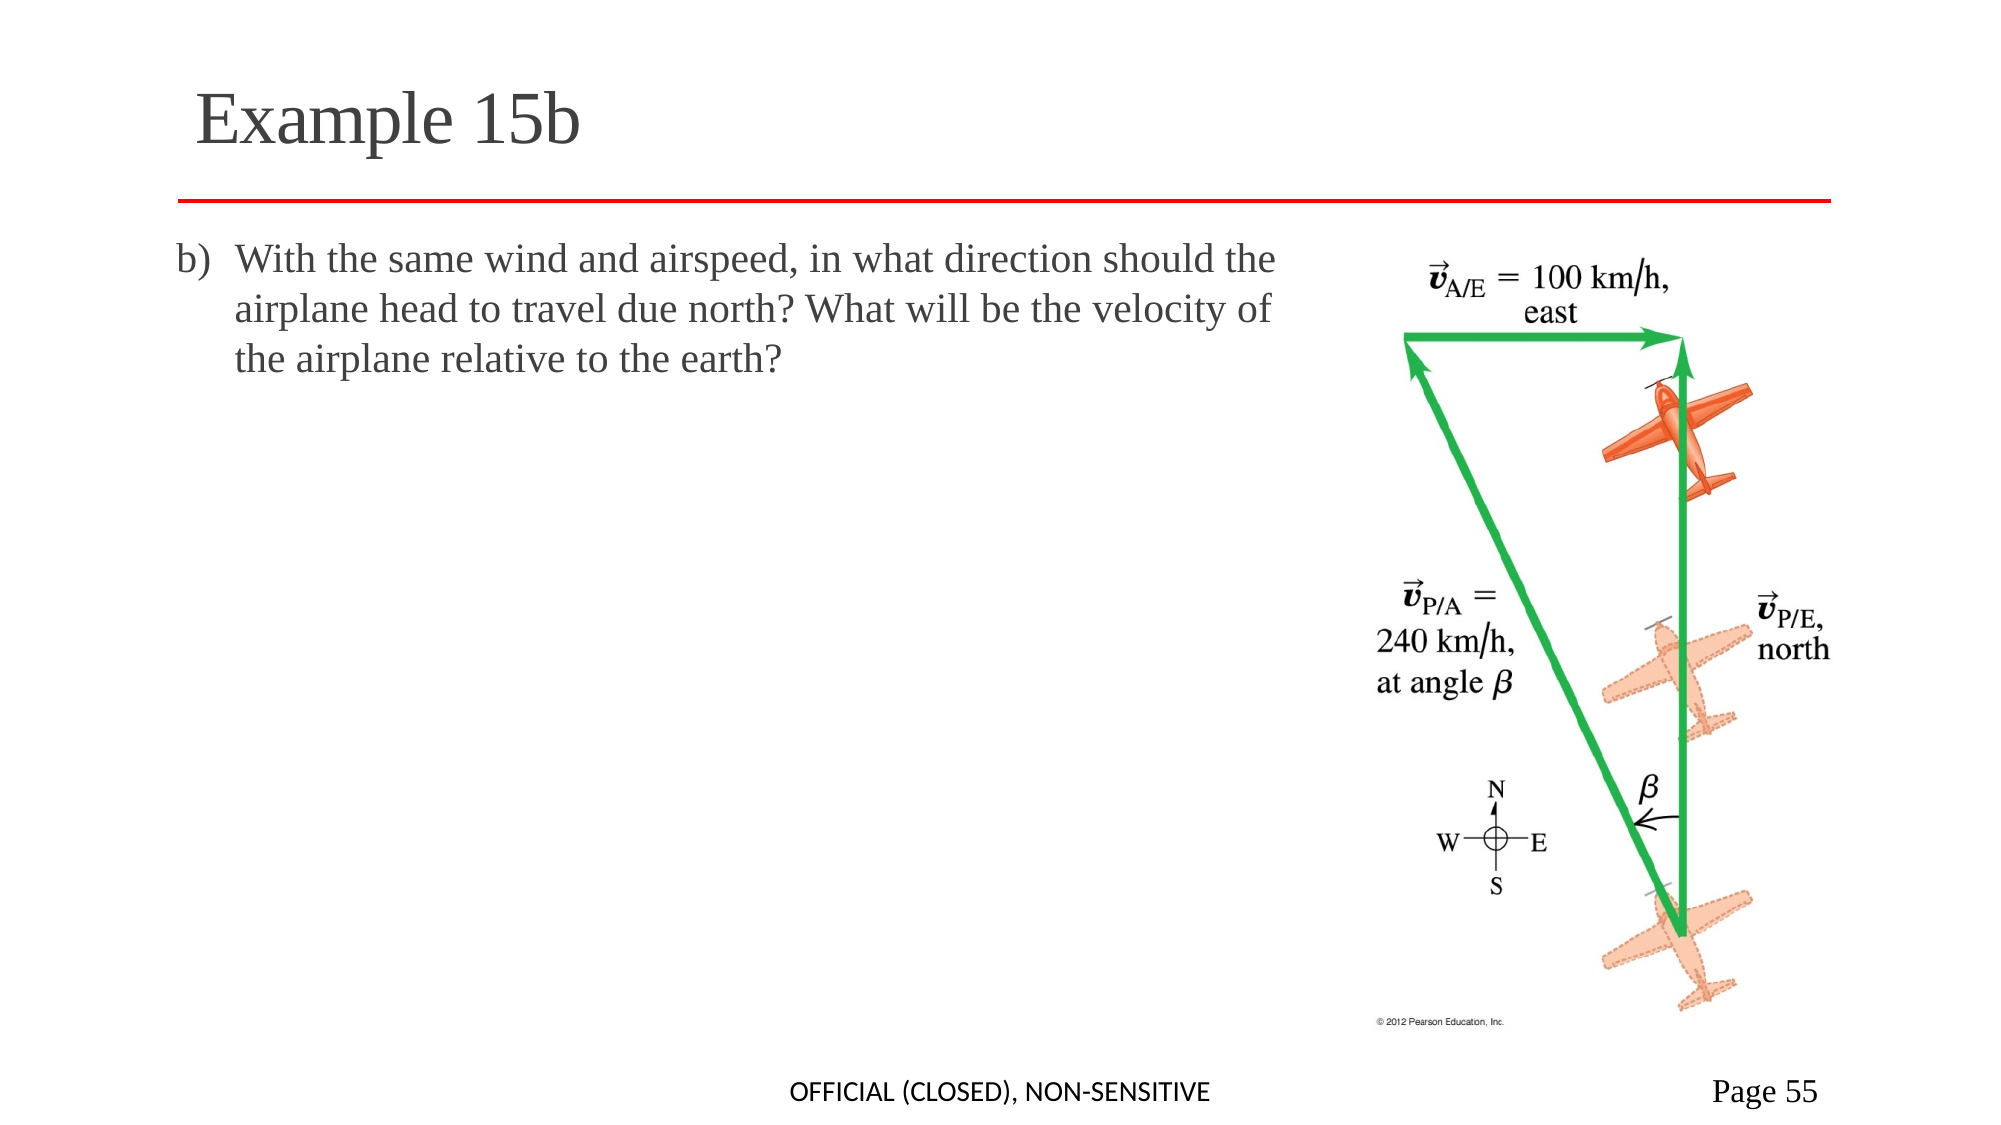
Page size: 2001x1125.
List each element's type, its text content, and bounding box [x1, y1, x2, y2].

footer Official (Closed), Non-sensitive [604, 1059, 1396, 1120]
slide_number Page 55 [1618, 1059, 1834, 1120]
picture [1371, 252, 1834, 1034]
title Example 15b [180, 47, 1830, 195]
list b) With the same wind and airspeed, in what direction should the airplane head to travel due north? What will be the velocity of the airplane relative to the earth? [176, 222, 1295, 837]
